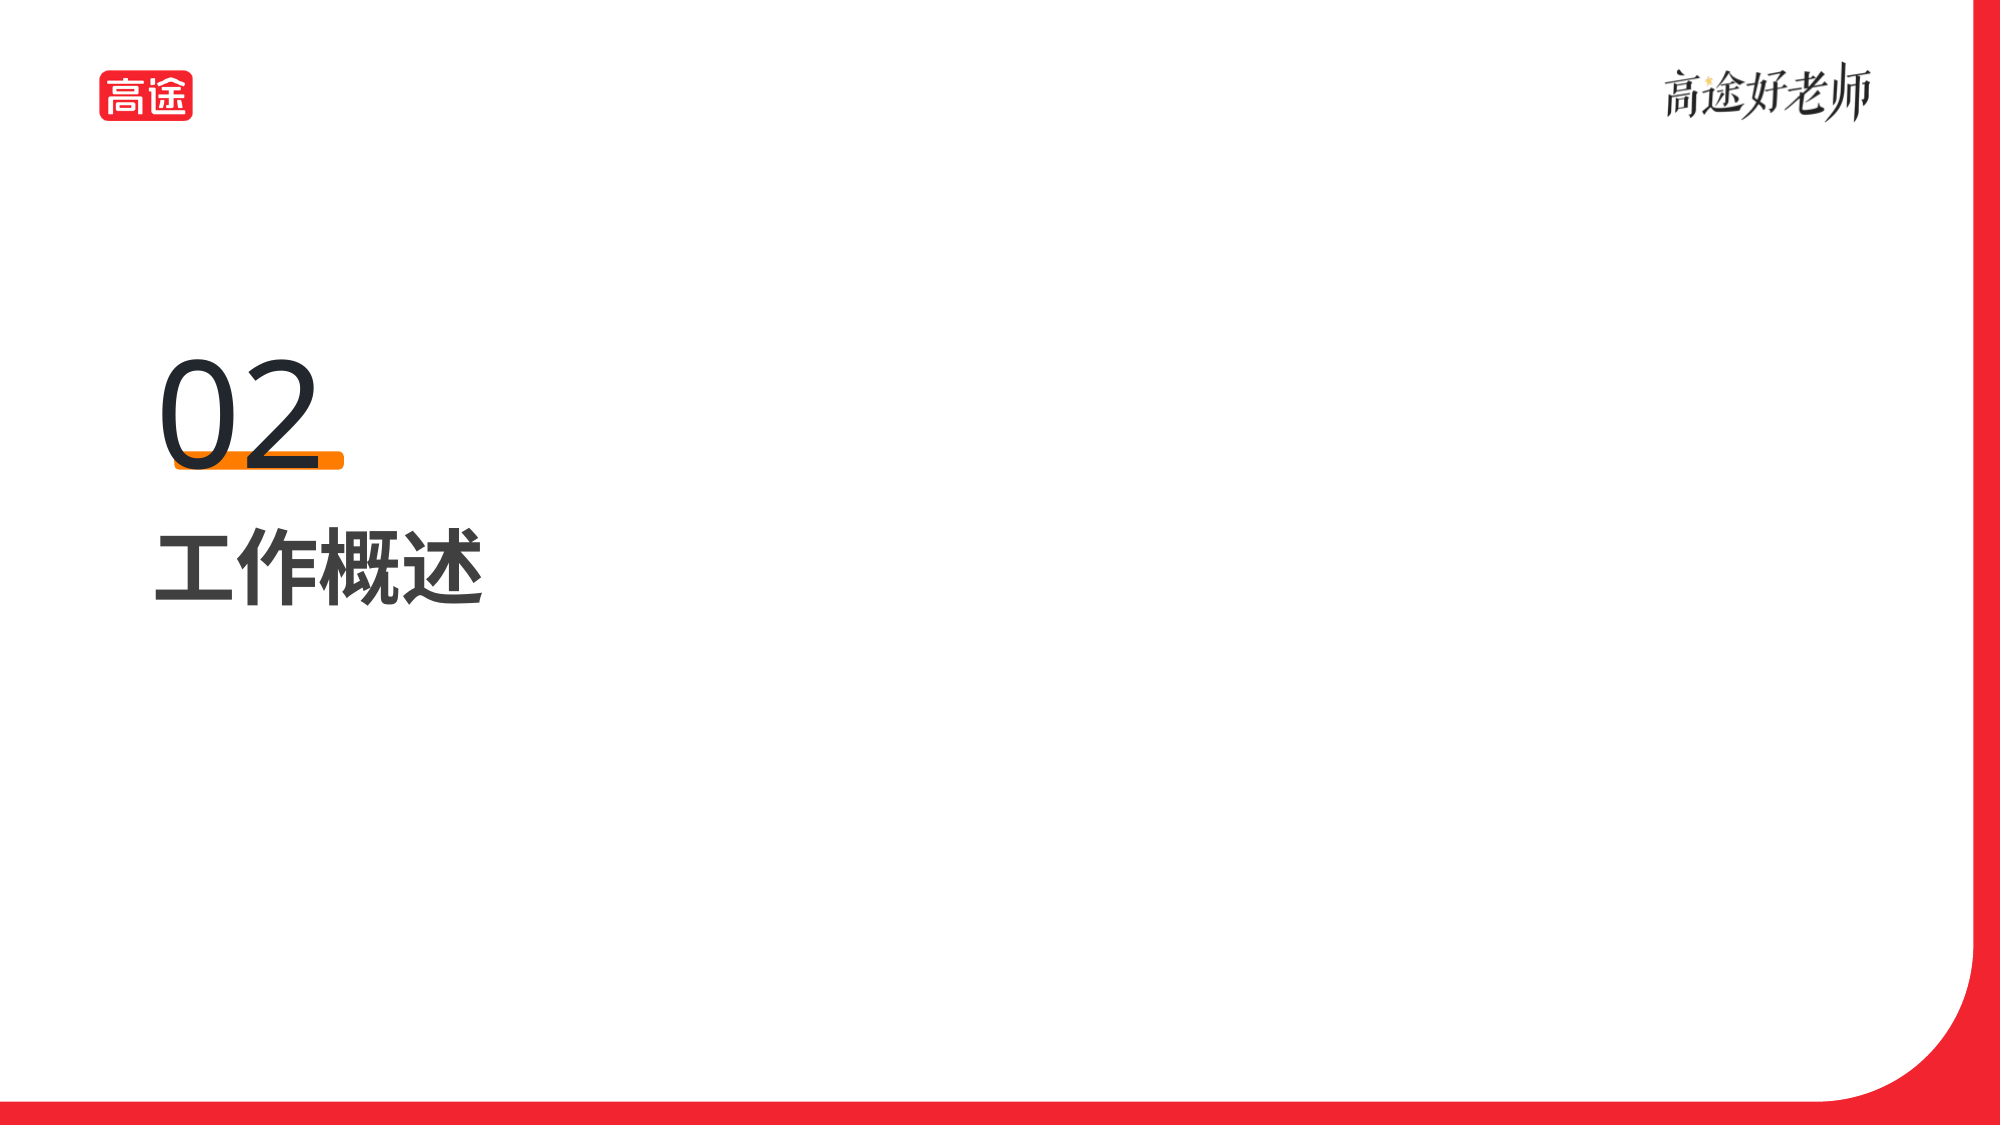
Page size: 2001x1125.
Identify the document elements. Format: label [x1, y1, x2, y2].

text_box [137, 308, 769, 625]
picture [1664, 61, 1871, 123]
picture [99, 70, 193, 121]
